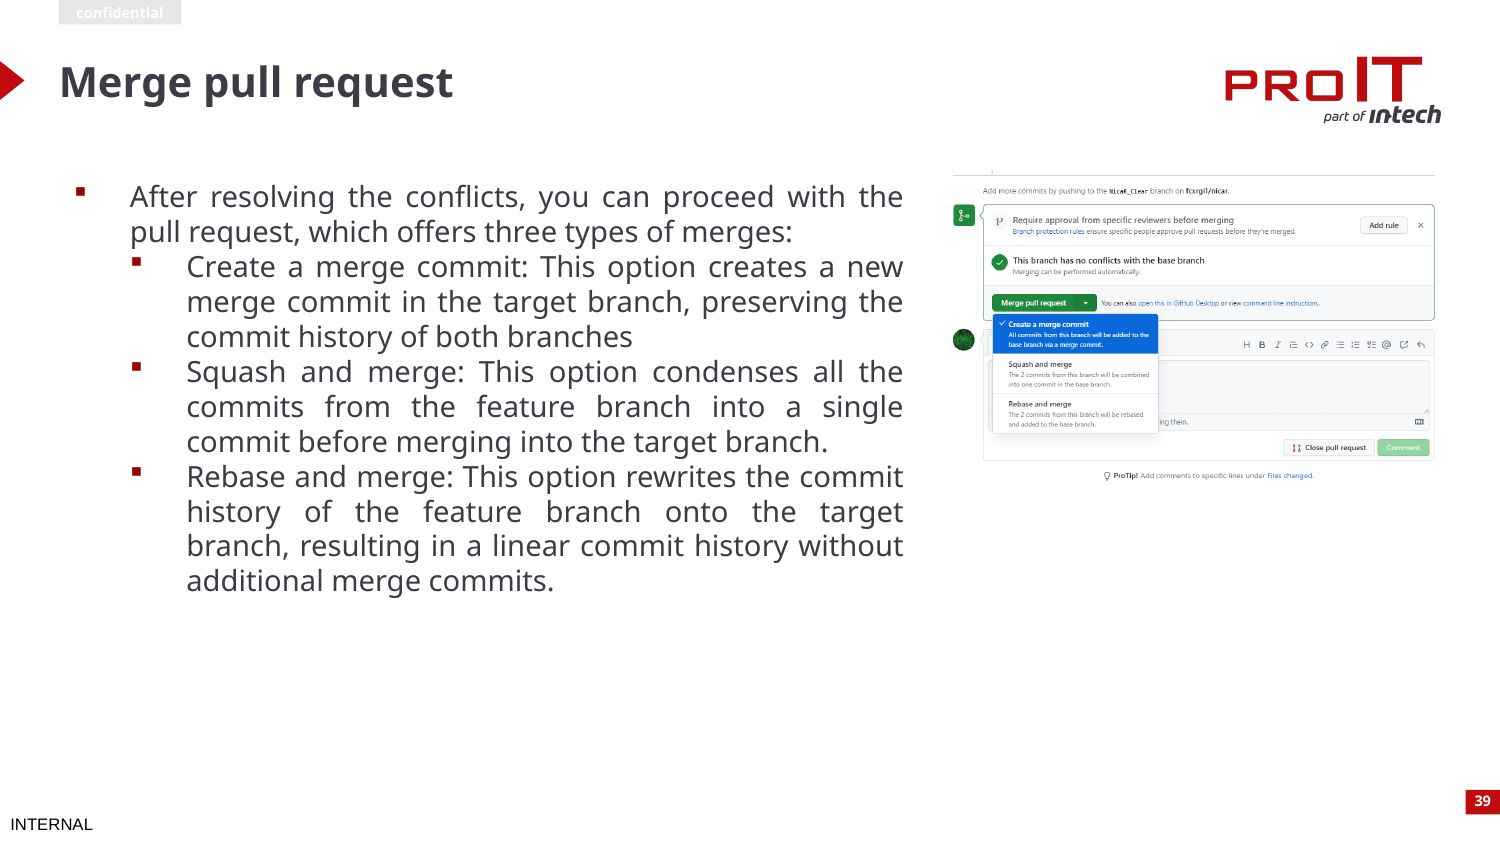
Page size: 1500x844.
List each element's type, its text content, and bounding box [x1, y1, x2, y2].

text_box After resolving the conflicts, you can proceed with the pull request, which offers three types of merges: Create a merge commit: This option creates a new merge commit in the target branch, preserving the commit history of both branches Squash and merge: This option condenses all the commits from the feature branch into a single commit before merging into the target branch. Rebase and merge: This option rewrites the commit history of the feature branch onto the target branch, resulting in a linear commit history without additional merge commits. [59, 170, 920, 606]
picture [942, 170, 1441, 486]
list Merge pull request [58, 56, 1162, 144]
picture [1220, 51, 1448, 131]
